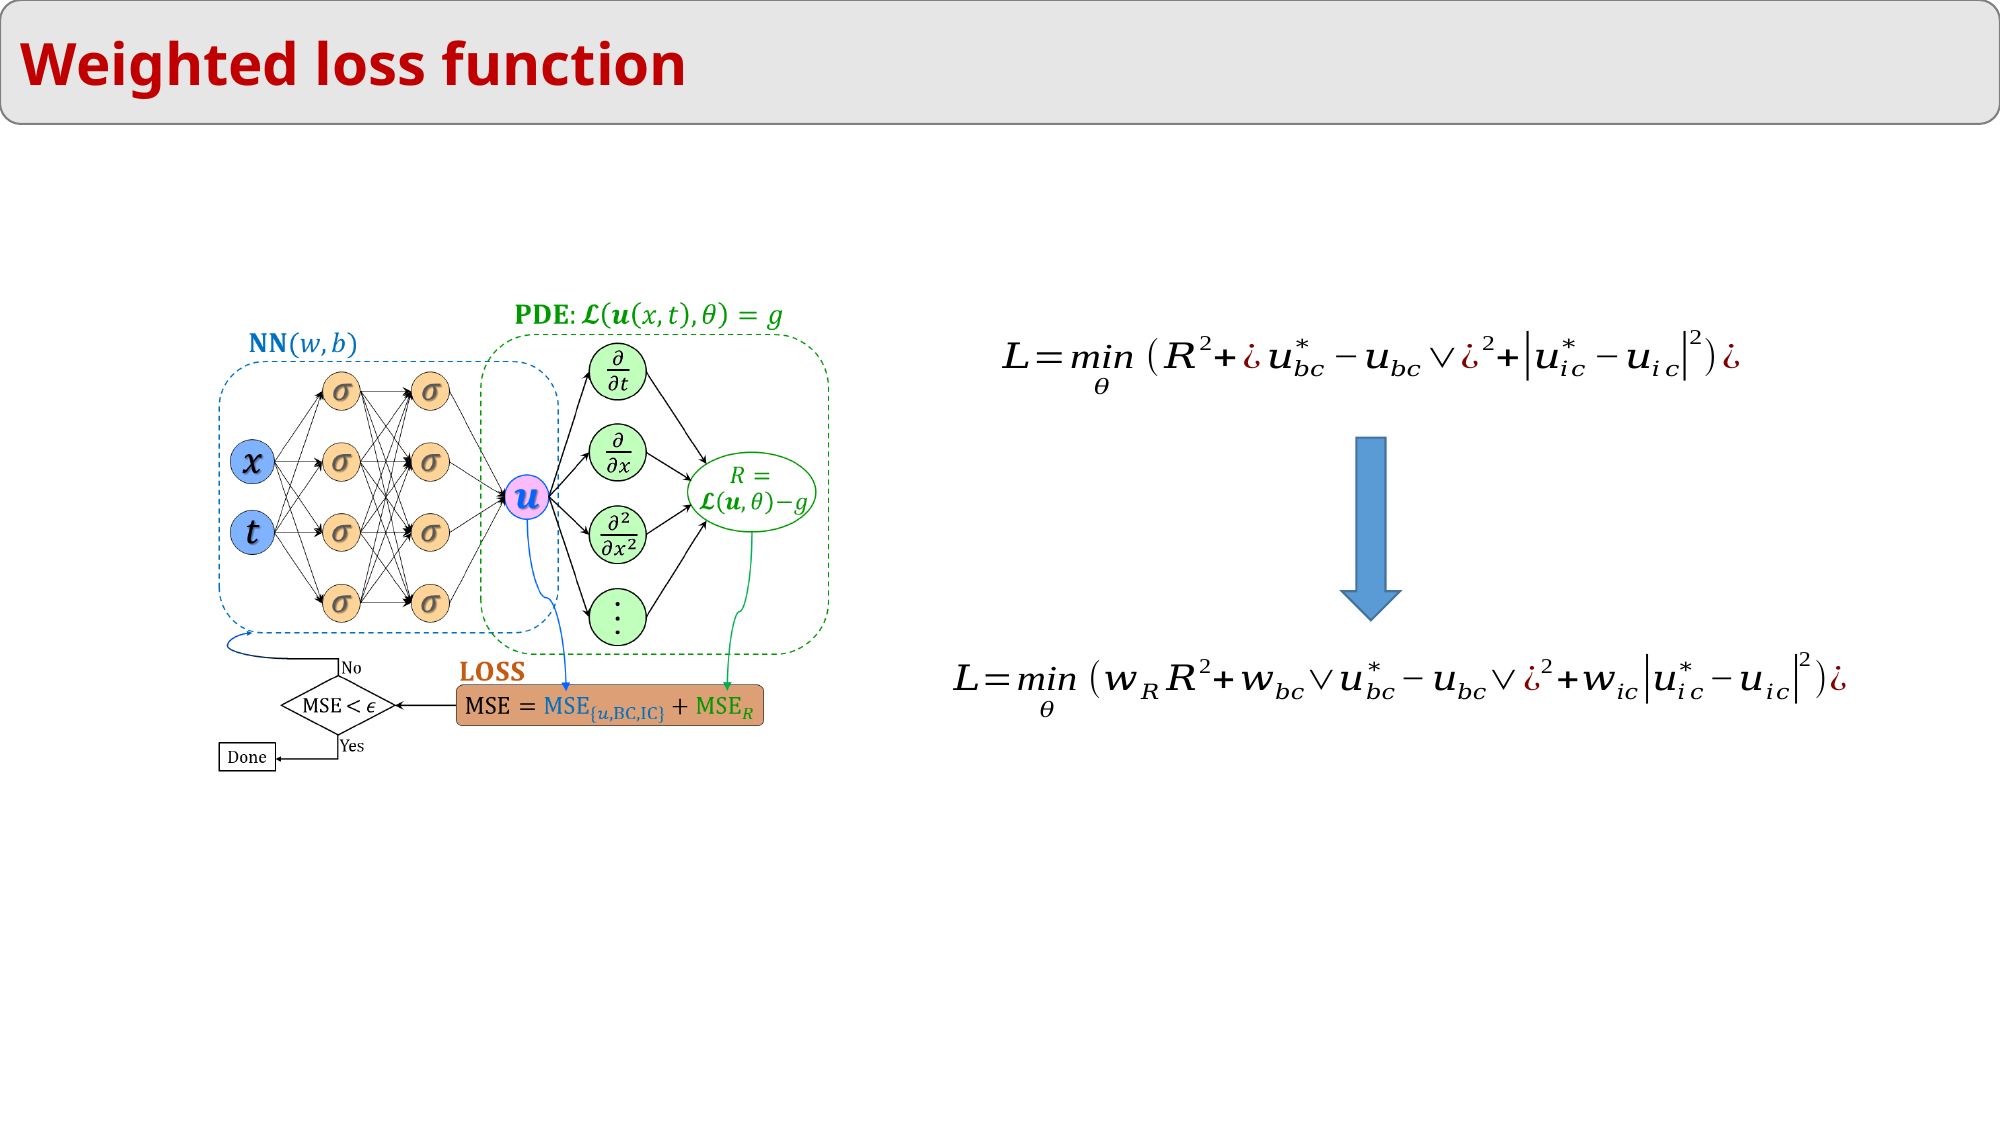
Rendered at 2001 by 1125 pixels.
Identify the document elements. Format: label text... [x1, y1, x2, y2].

text_box [1339, 436, 1403, 622]
picture [209, 301, 832, 773]
text_box Weighted loss function [0, 0, 2000, 125]
